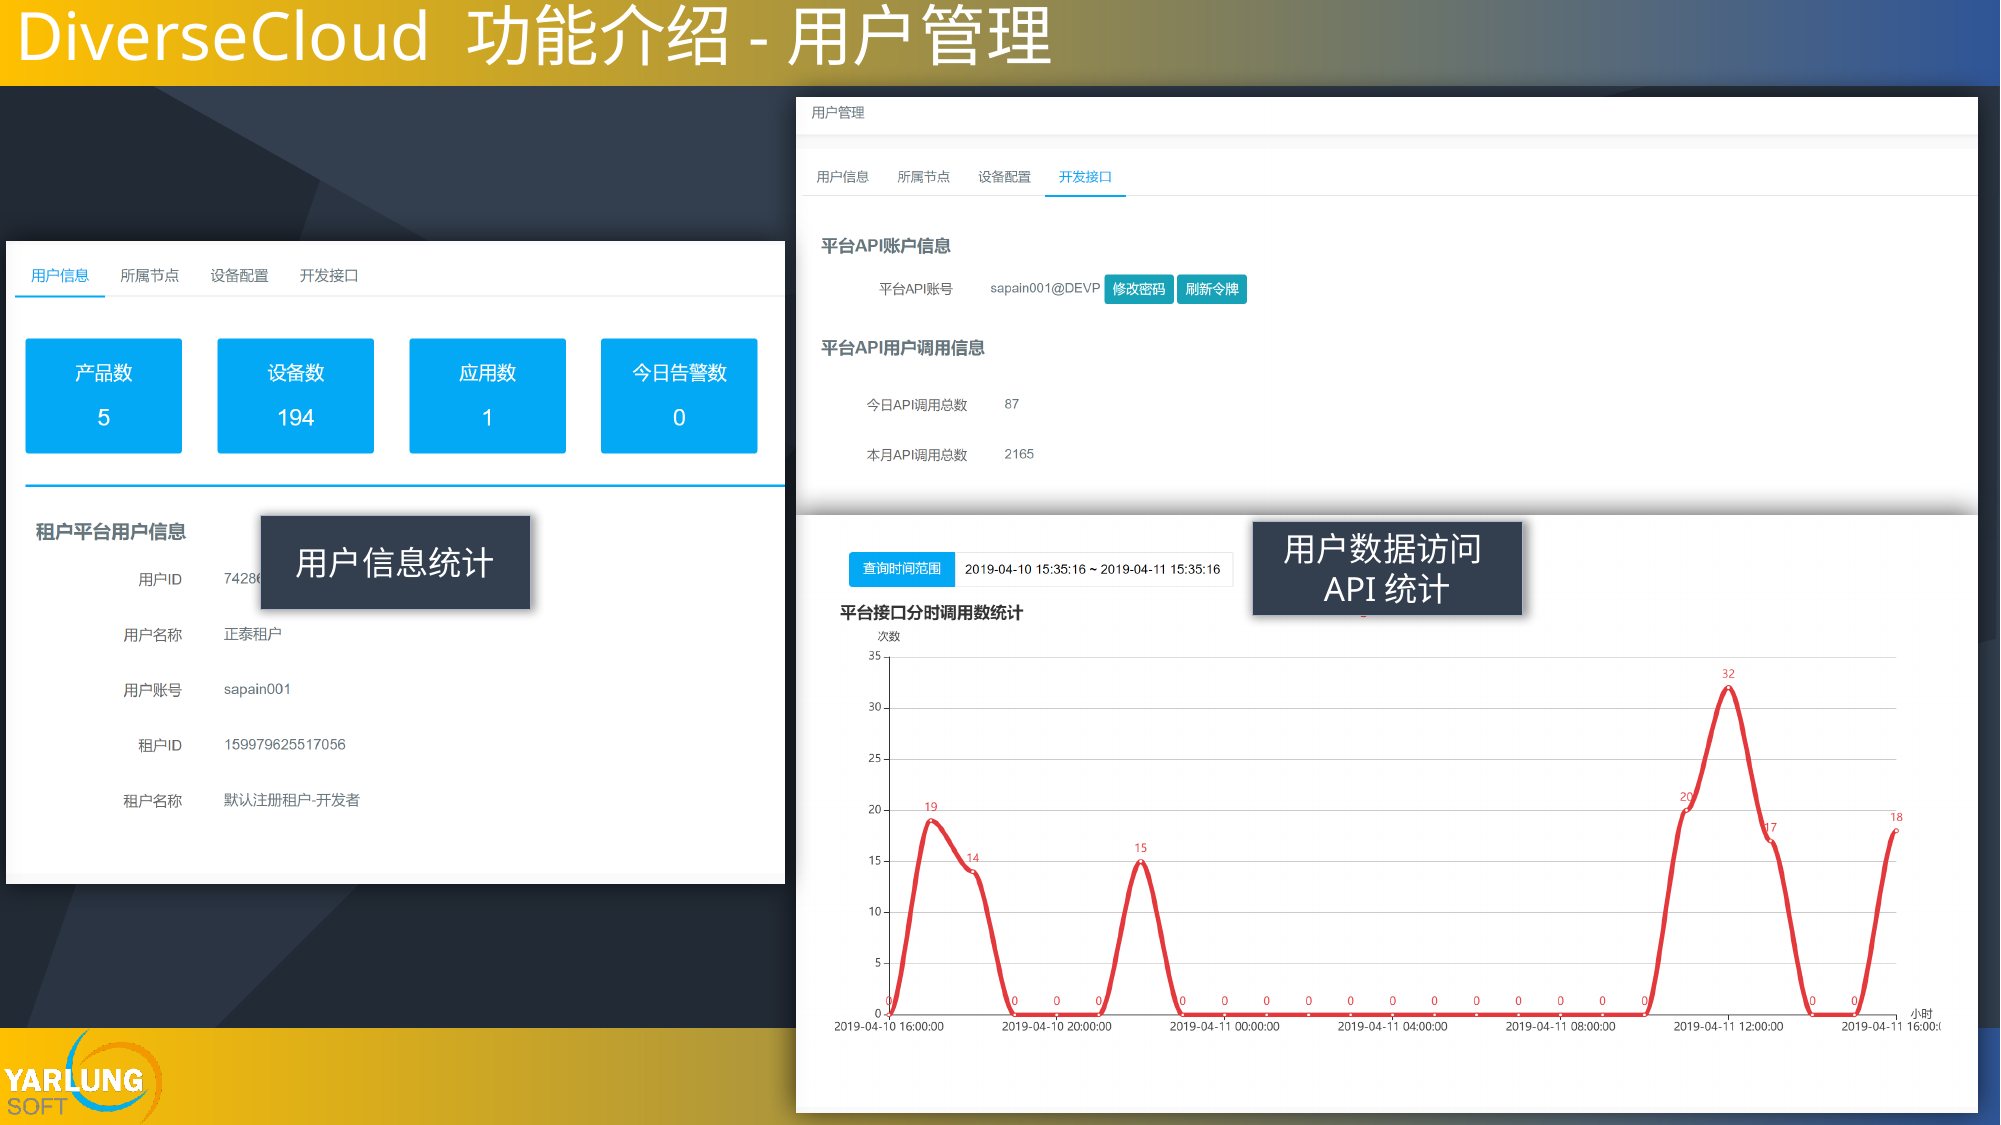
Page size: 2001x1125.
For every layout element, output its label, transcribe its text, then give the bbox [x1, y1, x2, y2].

picture [6, 241, 785, 884]
picture [4, 1028, 162, 1125]
text_box DiverseCloud 功能介绍-用户管理 [0, 0, 2000, 86]
picture [796, 97, 1978, 1113]
